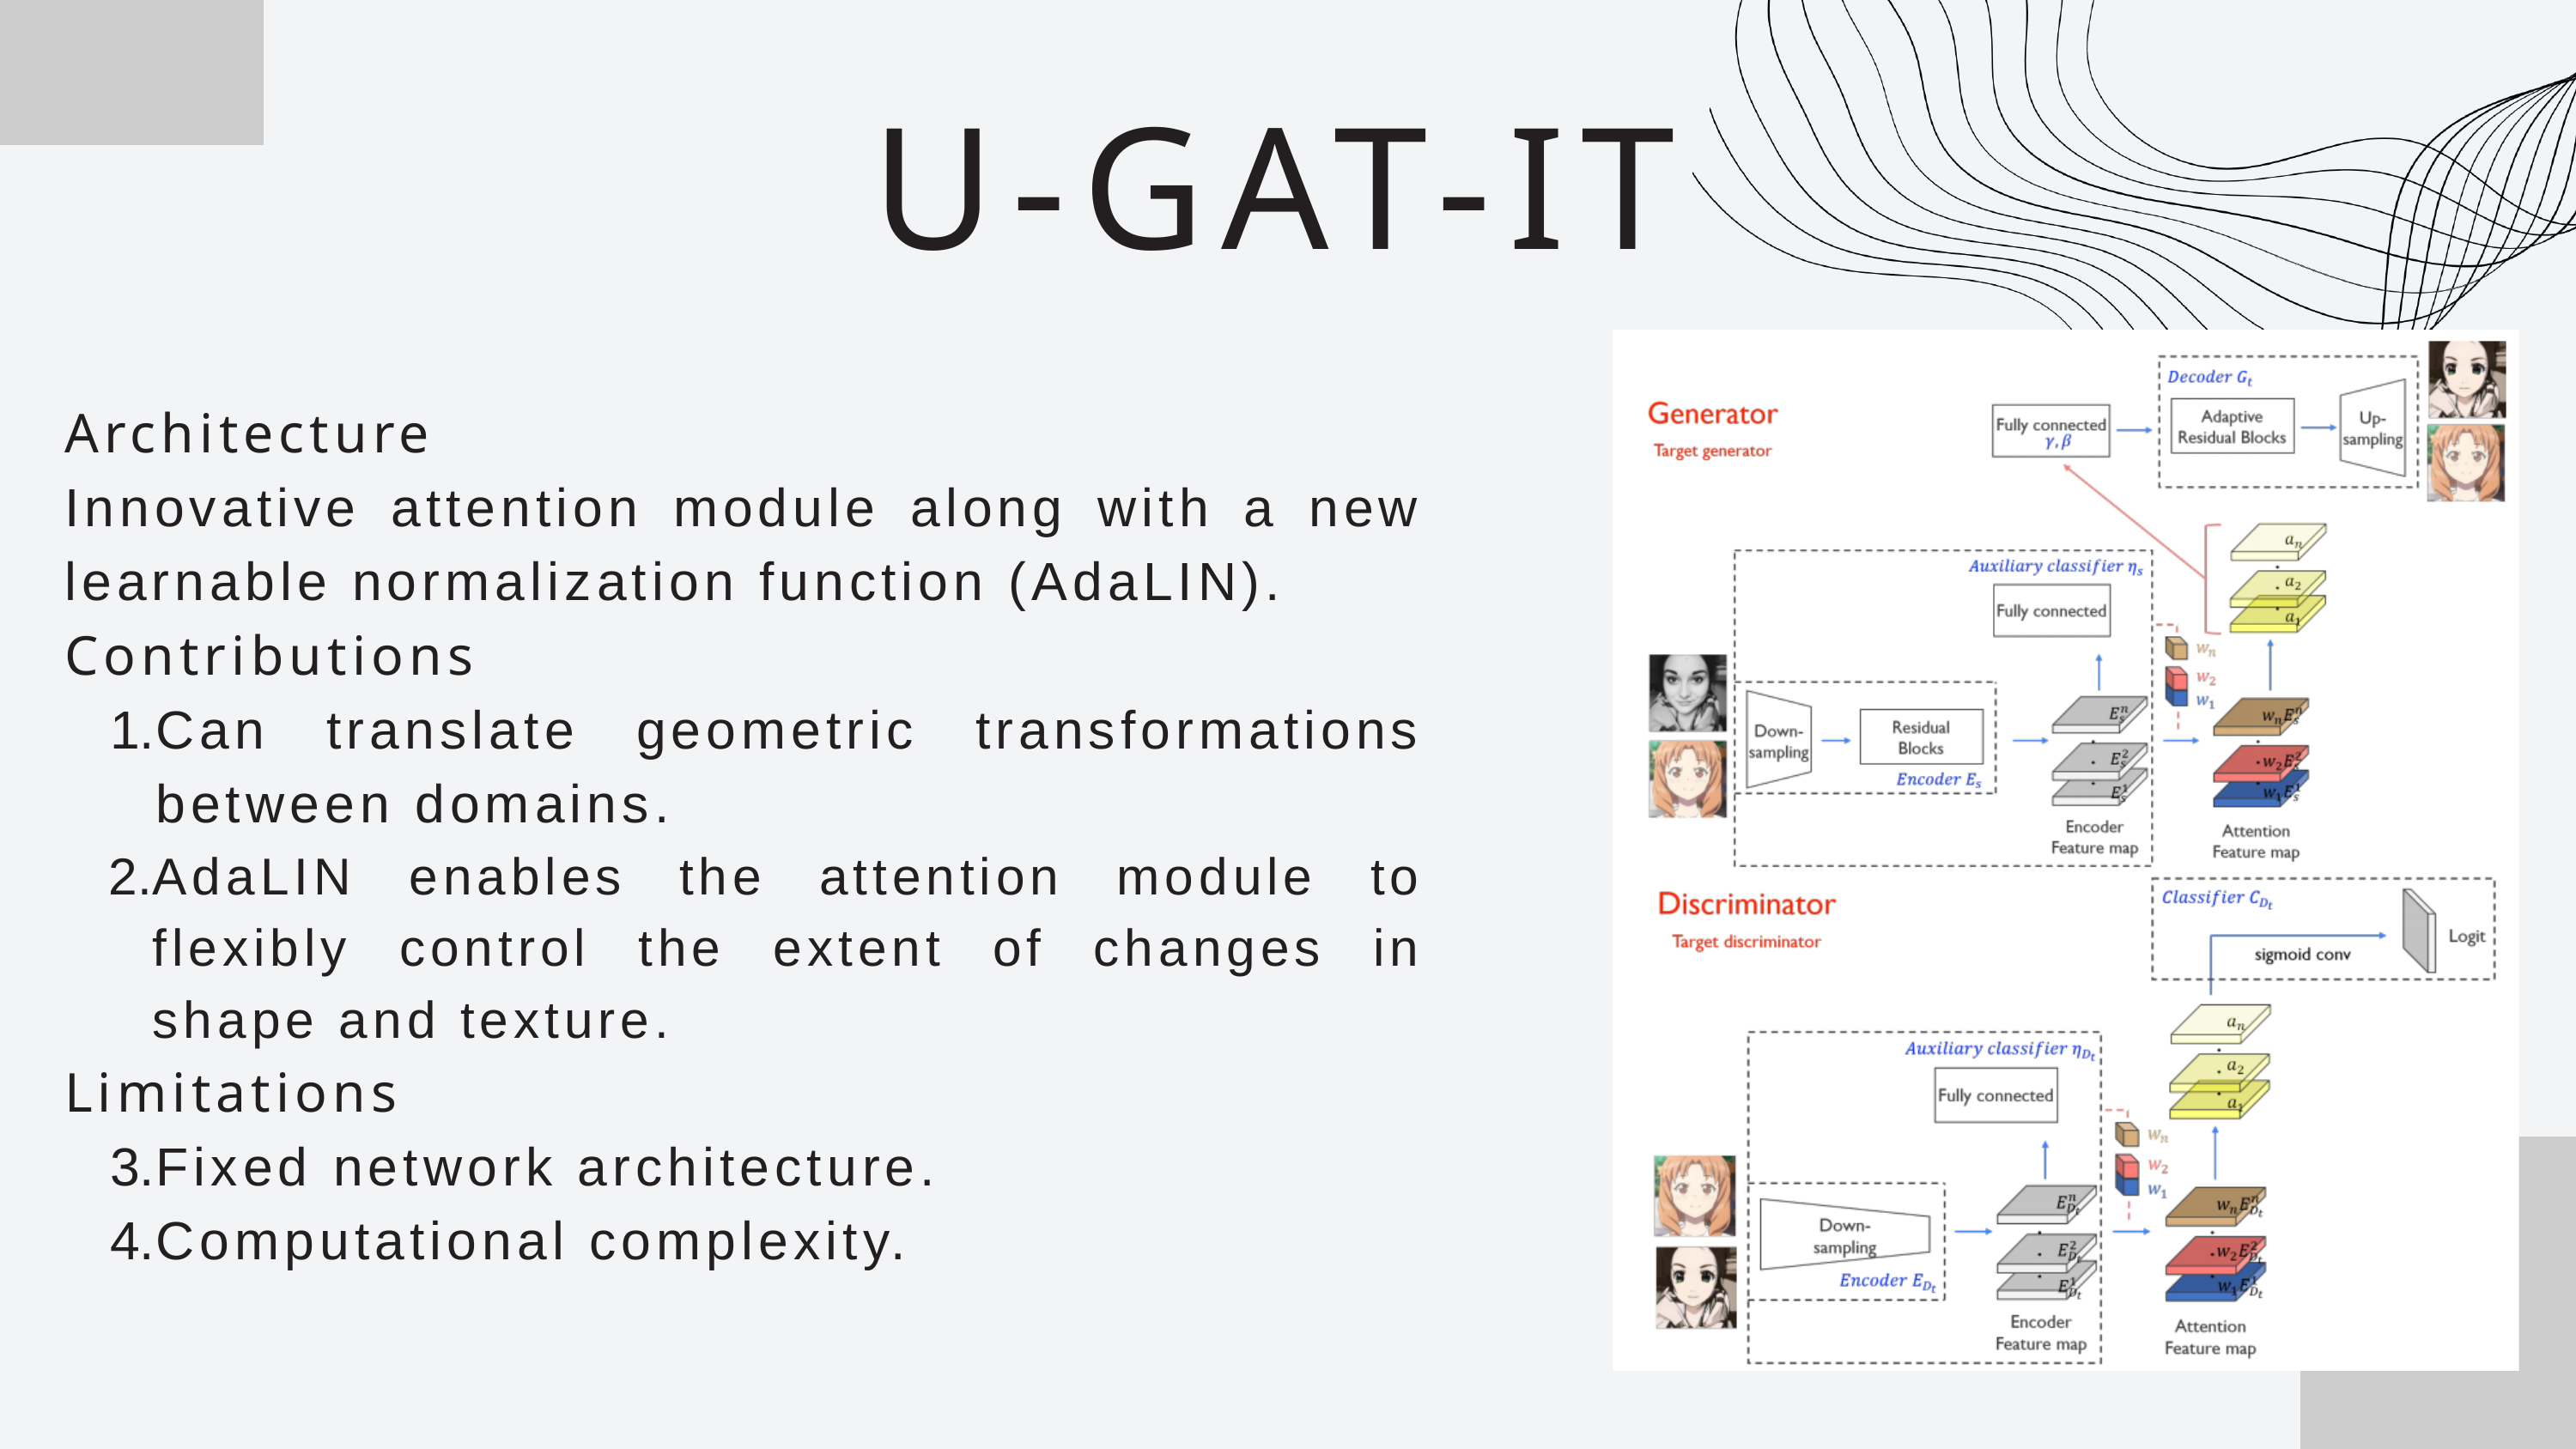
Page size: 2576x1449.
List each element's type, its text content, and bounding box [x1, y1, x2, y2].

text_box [2300, 1136, 2576, 1449]
text_box U-GAT-IT [602, 50, 1947, 283]
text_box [0, 0, 264, 145]
text_box [1705, 0, 2576, 513]
text_box [1613, 330, 2519, 1372]
text_box Architecture Innovative attention module along with a new learnable normalization function (AdaLIN). Contributions Can translate geometric transformations between domains. AdaLIN enables the attention module to flexibly control the extent of changes in shape and texture. Limitations Fixed network architecture. Computational complexity. [64, 389, 1426, 1270]
